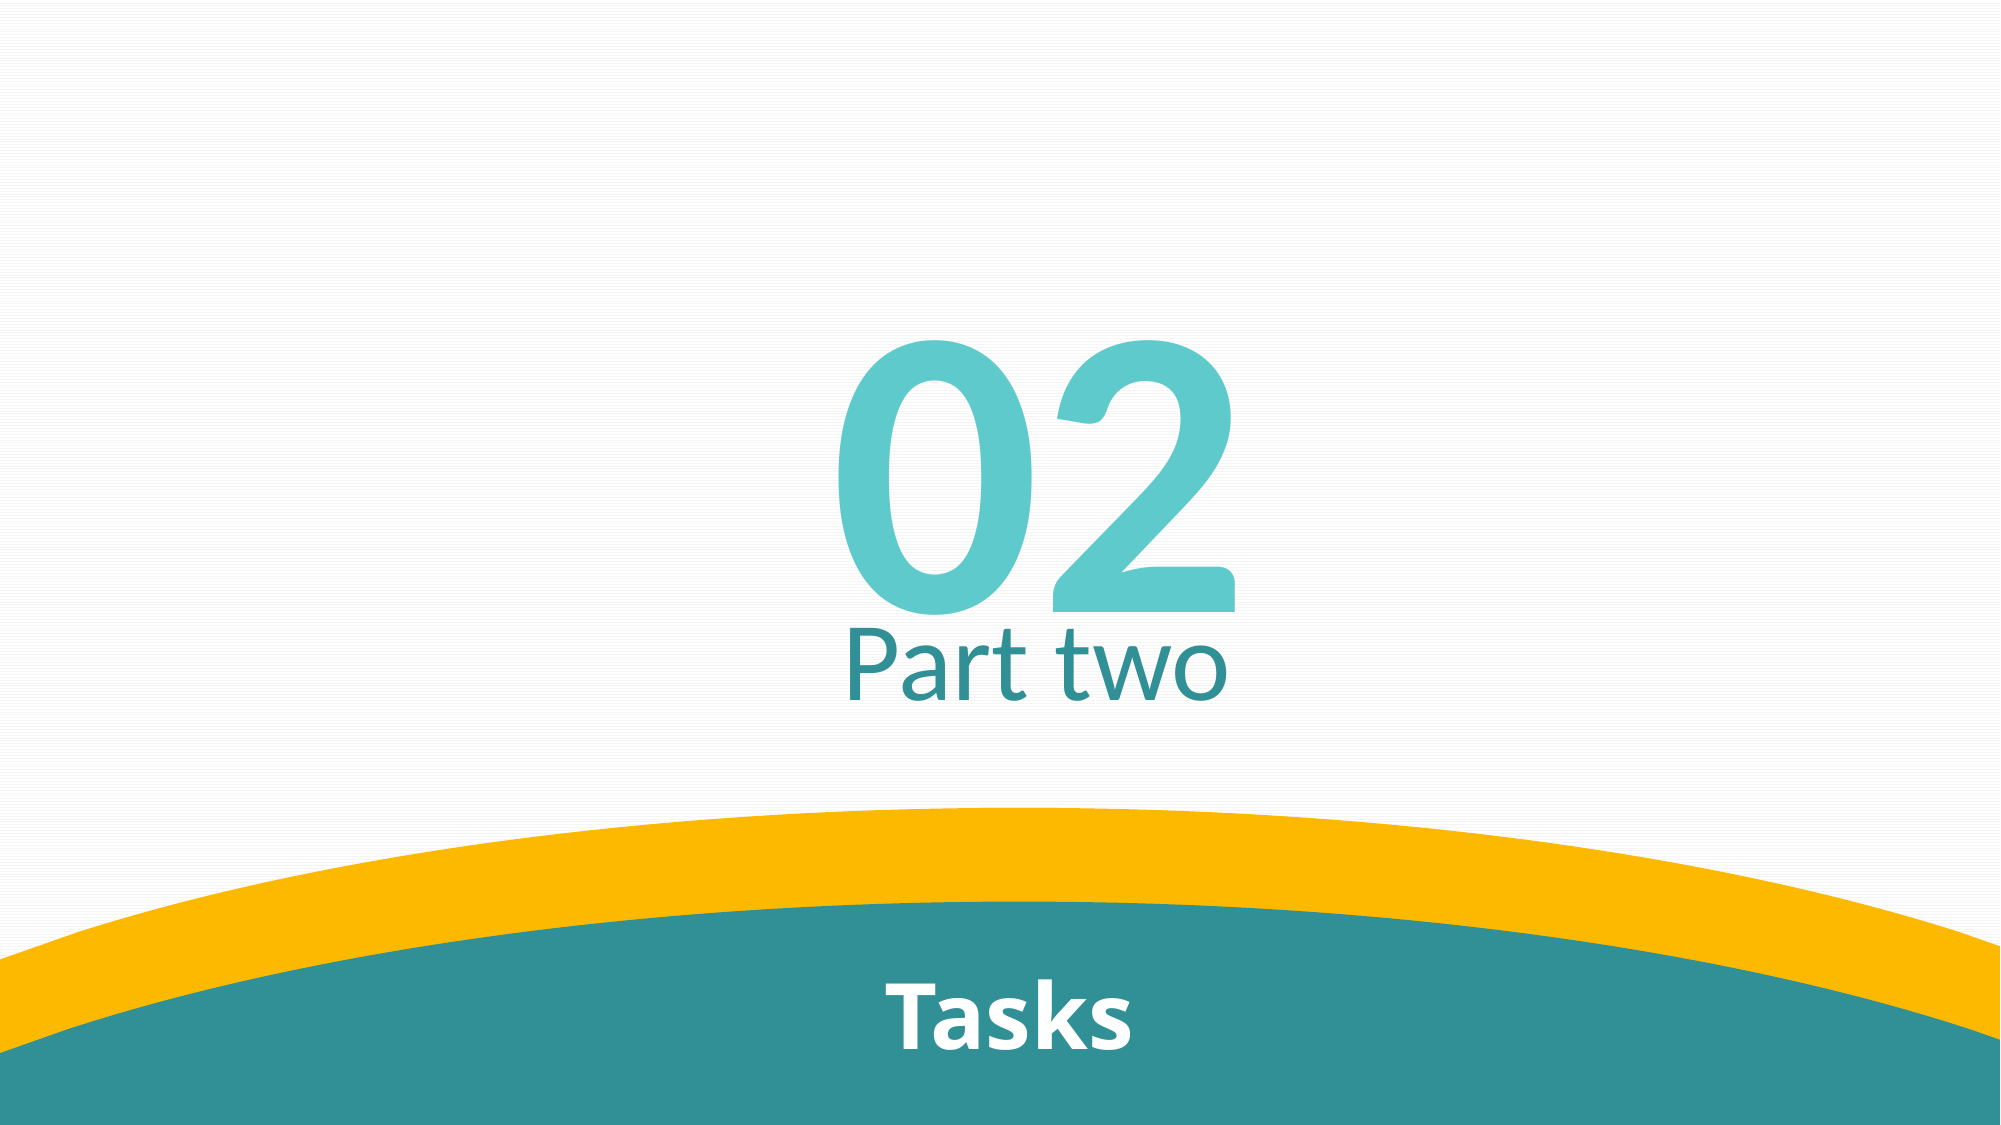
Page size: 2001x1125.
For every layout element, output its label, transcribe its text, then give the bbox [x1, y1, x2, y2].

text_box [0, 807, 2000, 1125]
text_box Part two [828, 580, 1247, 731]
text_box 02 [815, 190, 1265, 703]
